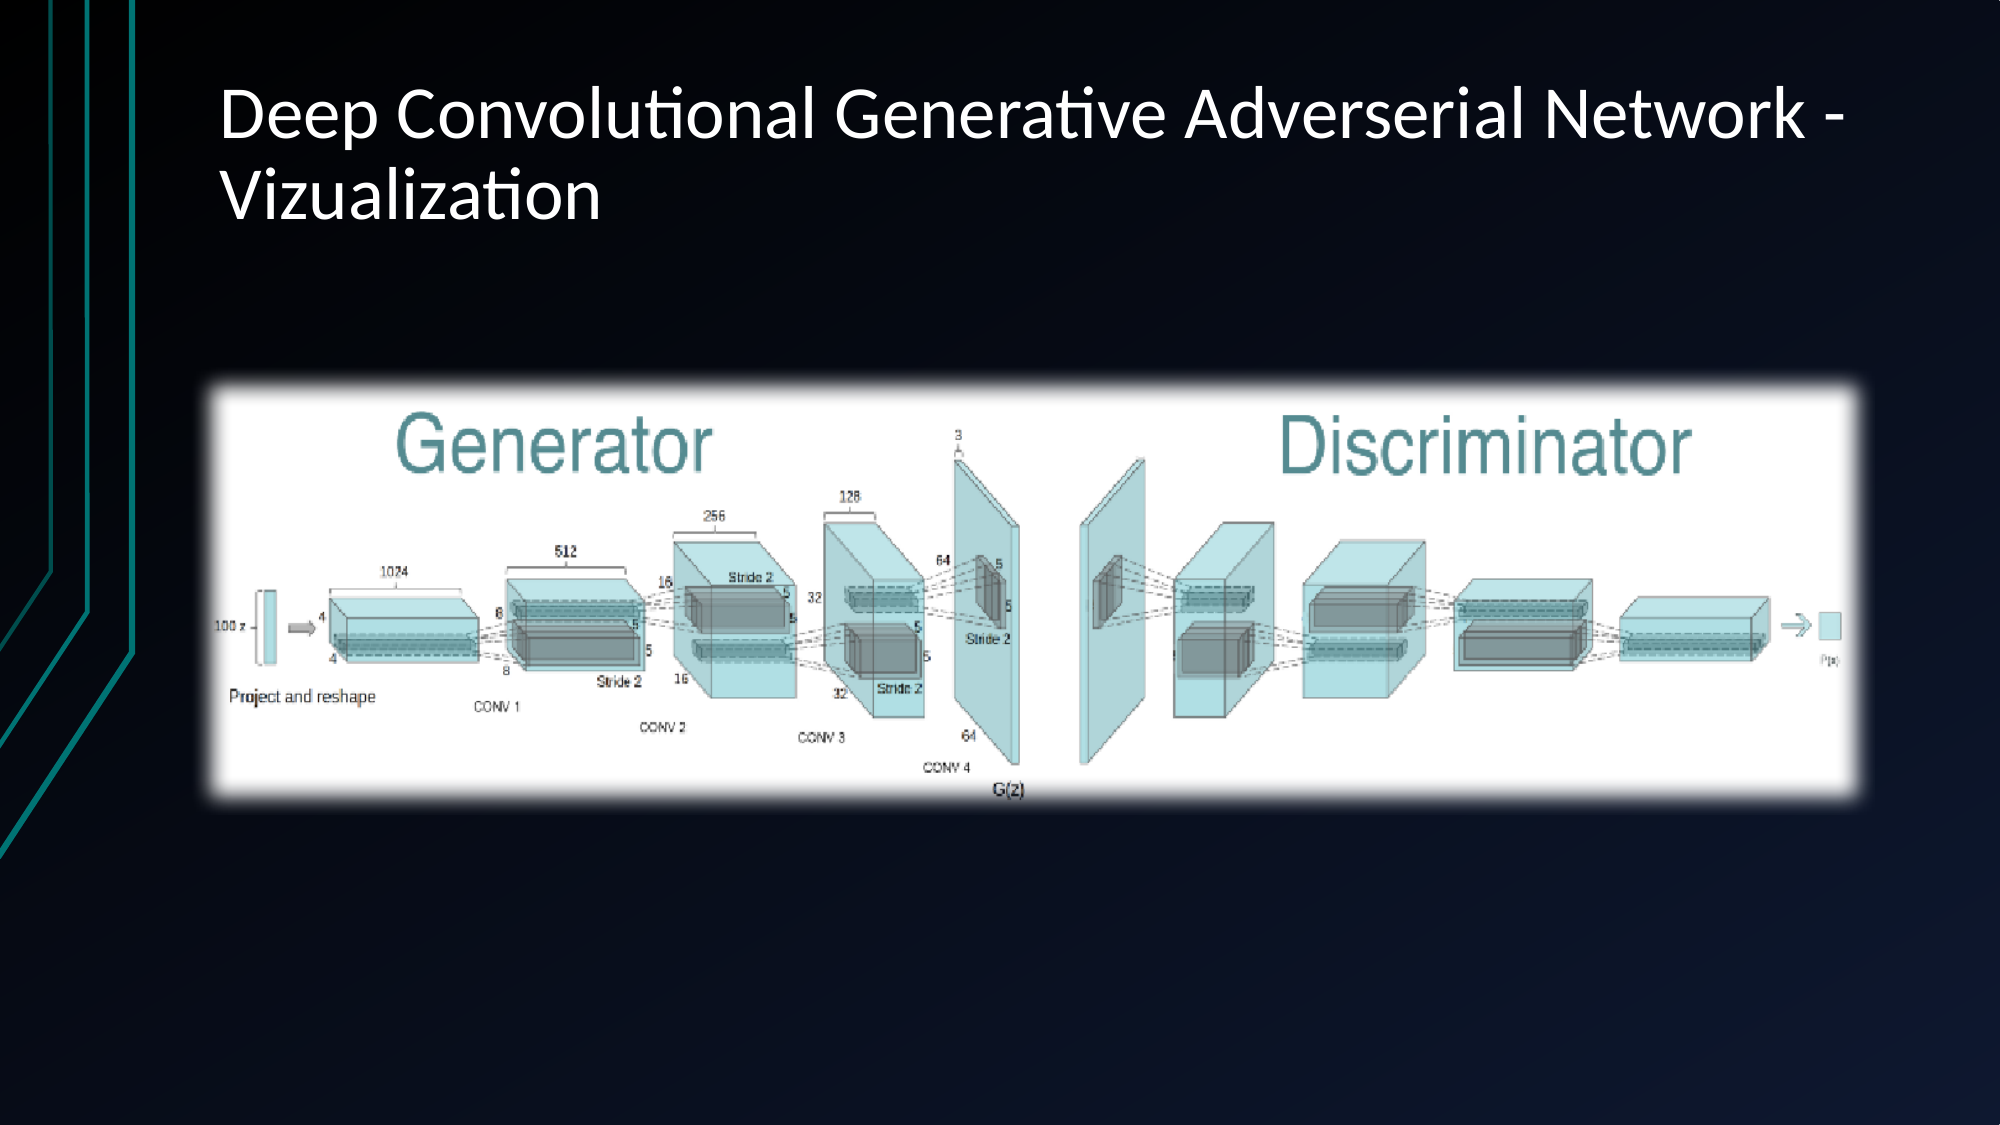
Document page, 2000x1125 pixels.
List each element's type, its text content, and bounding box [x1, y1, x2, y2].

title Deep Convolutional Generative Adverserial Network - Vizualization [199, 45, 1900, 246]
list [186, 362, 1875, 815]
